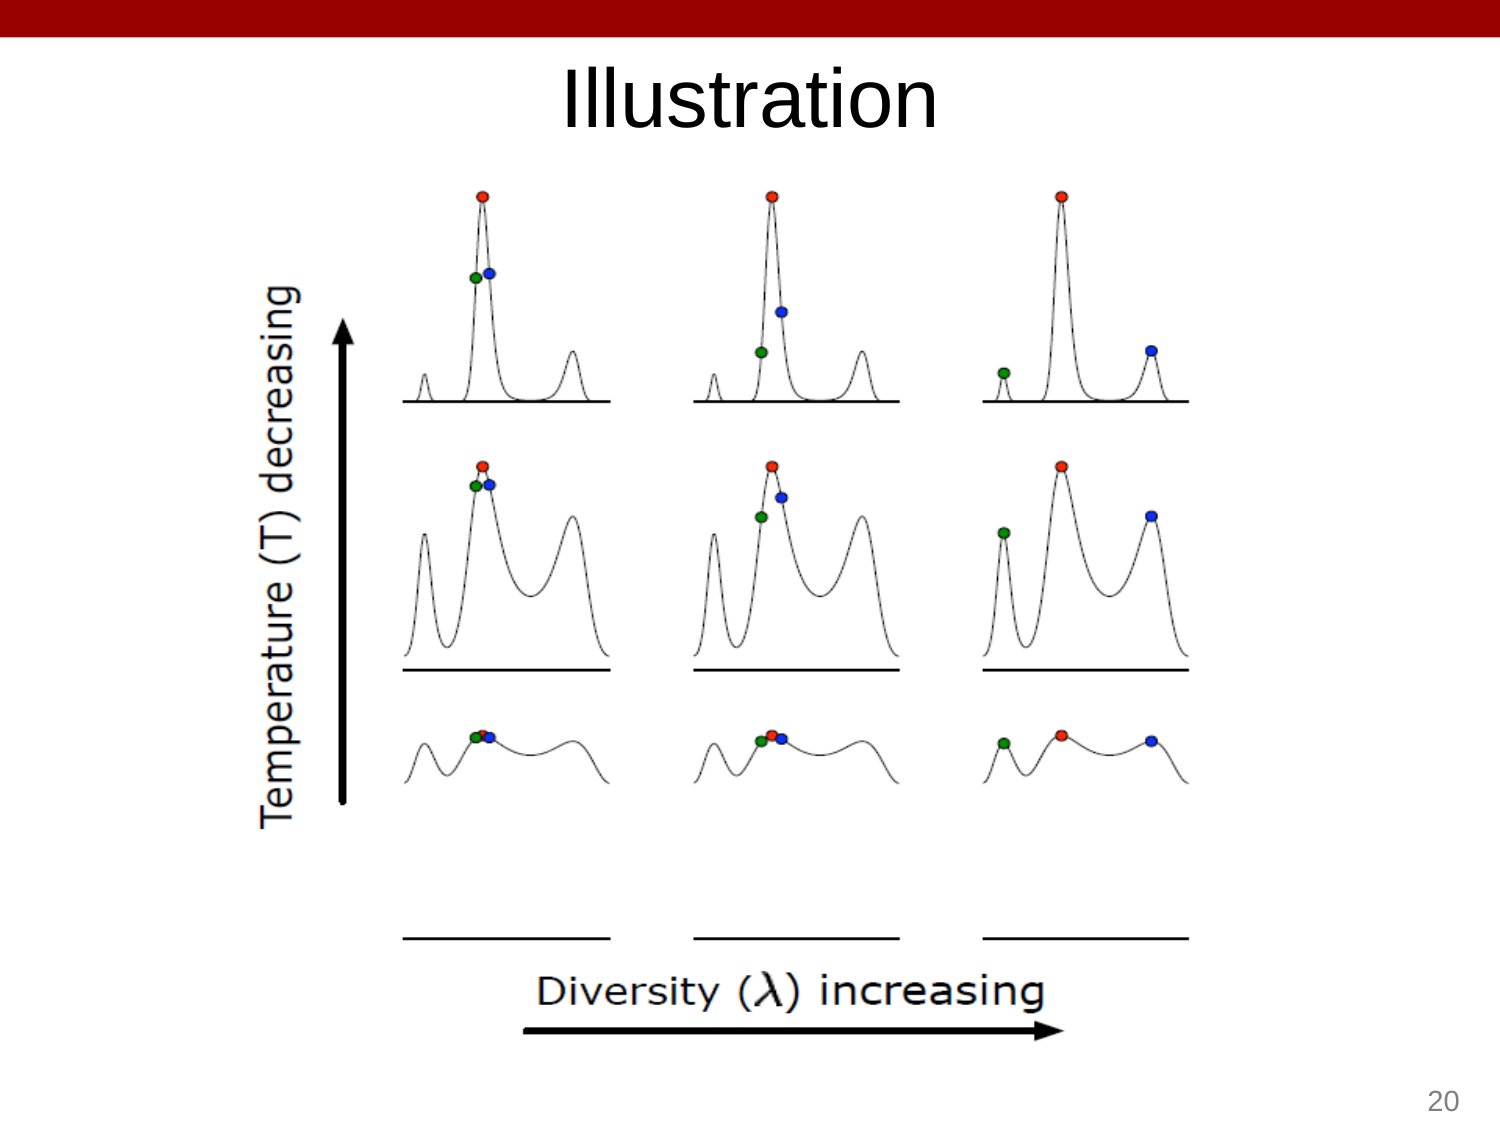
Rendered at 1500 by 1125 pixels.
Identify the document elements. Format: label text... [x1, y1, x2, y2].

slide_number 20 [1162, 1049, 1476, 1125]
title Illustration [112, 37, 1388, 151]
picture [230, 174, 1269, 1050]
